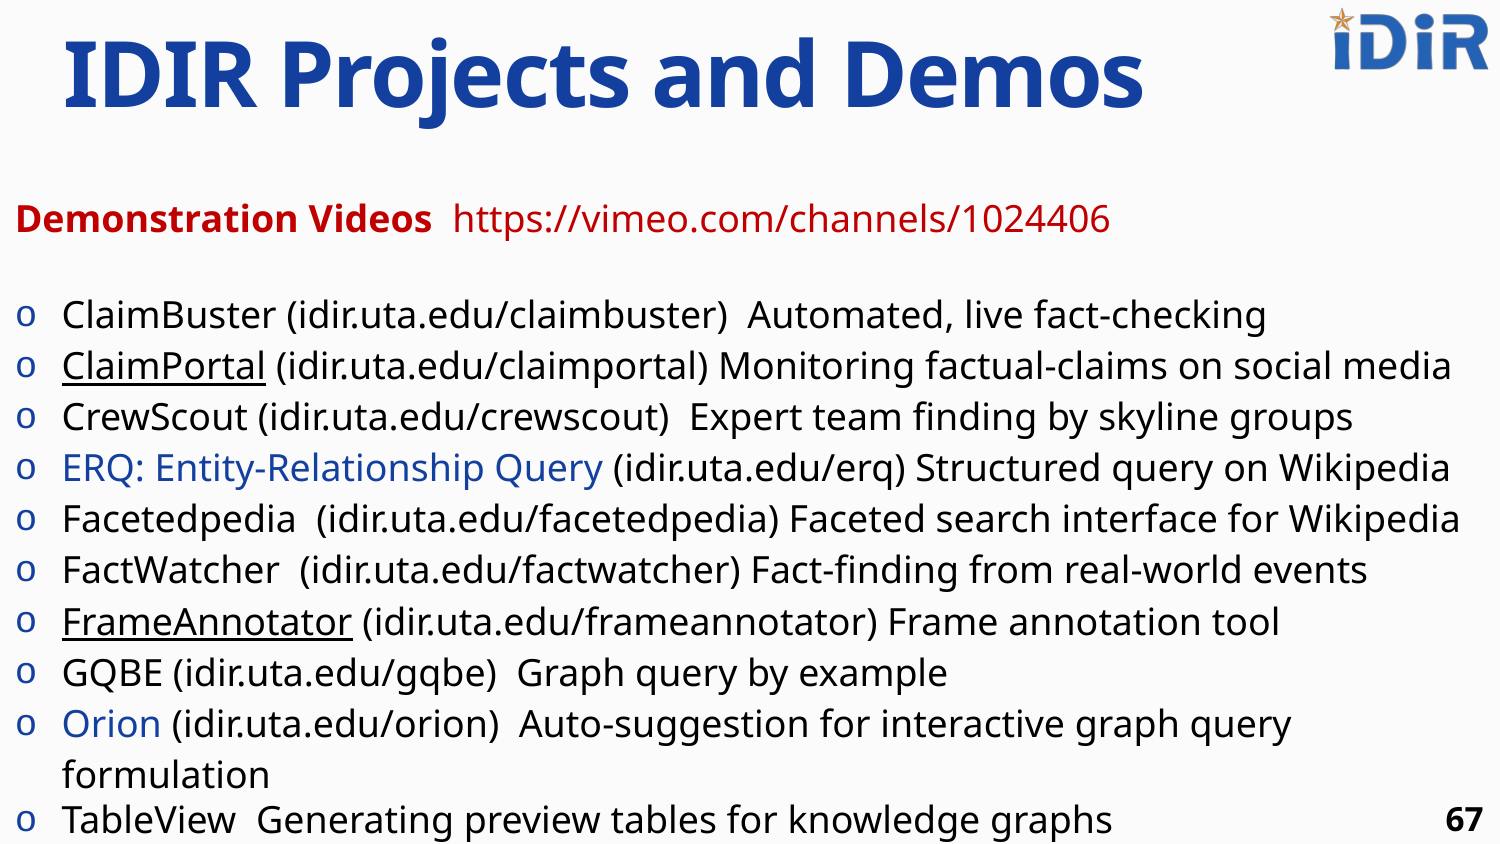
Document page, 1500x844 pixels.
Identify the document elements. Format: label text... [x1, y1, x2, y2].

slide_number 67 [1161, 798, 1499, 844]
text_box Demonstration Videos https://vimeo.com/channels/1024406 ClaimBuster (idir.uta.edu/claimbuster) Automated, live fact-checking ClaimPortal (idir.uta.edu/claimportal) Monitoring factual-claims on social media CrewScout (idir.uta.edu/crewscout) Expert team finding by skyline groups ERQ: Entity-Relationship Query (idir.uta.edu/erq) Structured query on Wikipedia Facetedpedia (idir.uta.edu/facetedpedia) Faceted search interface for Wikipedia FactWatcher (idir.uta.edu/factwatcher) Fact-finding from real-world events FrameAnnotator (idir.uta.edu/frameannotator) Frame annotation tool GQBE (idir.uta.edu/gqbe) Graph query by example Orion (idir.uta.edu/orion) Auto-suggestion for interactive graph query formulation TableView Generating preview tables for knowledge graphs Maverick Exceptional fact finding from knowledge graphs [0, 187, 1491, 844]
picture [1328, 6, 1492, 74]
title IDIR Projects and Demos [63, 28, 1436, 138]
